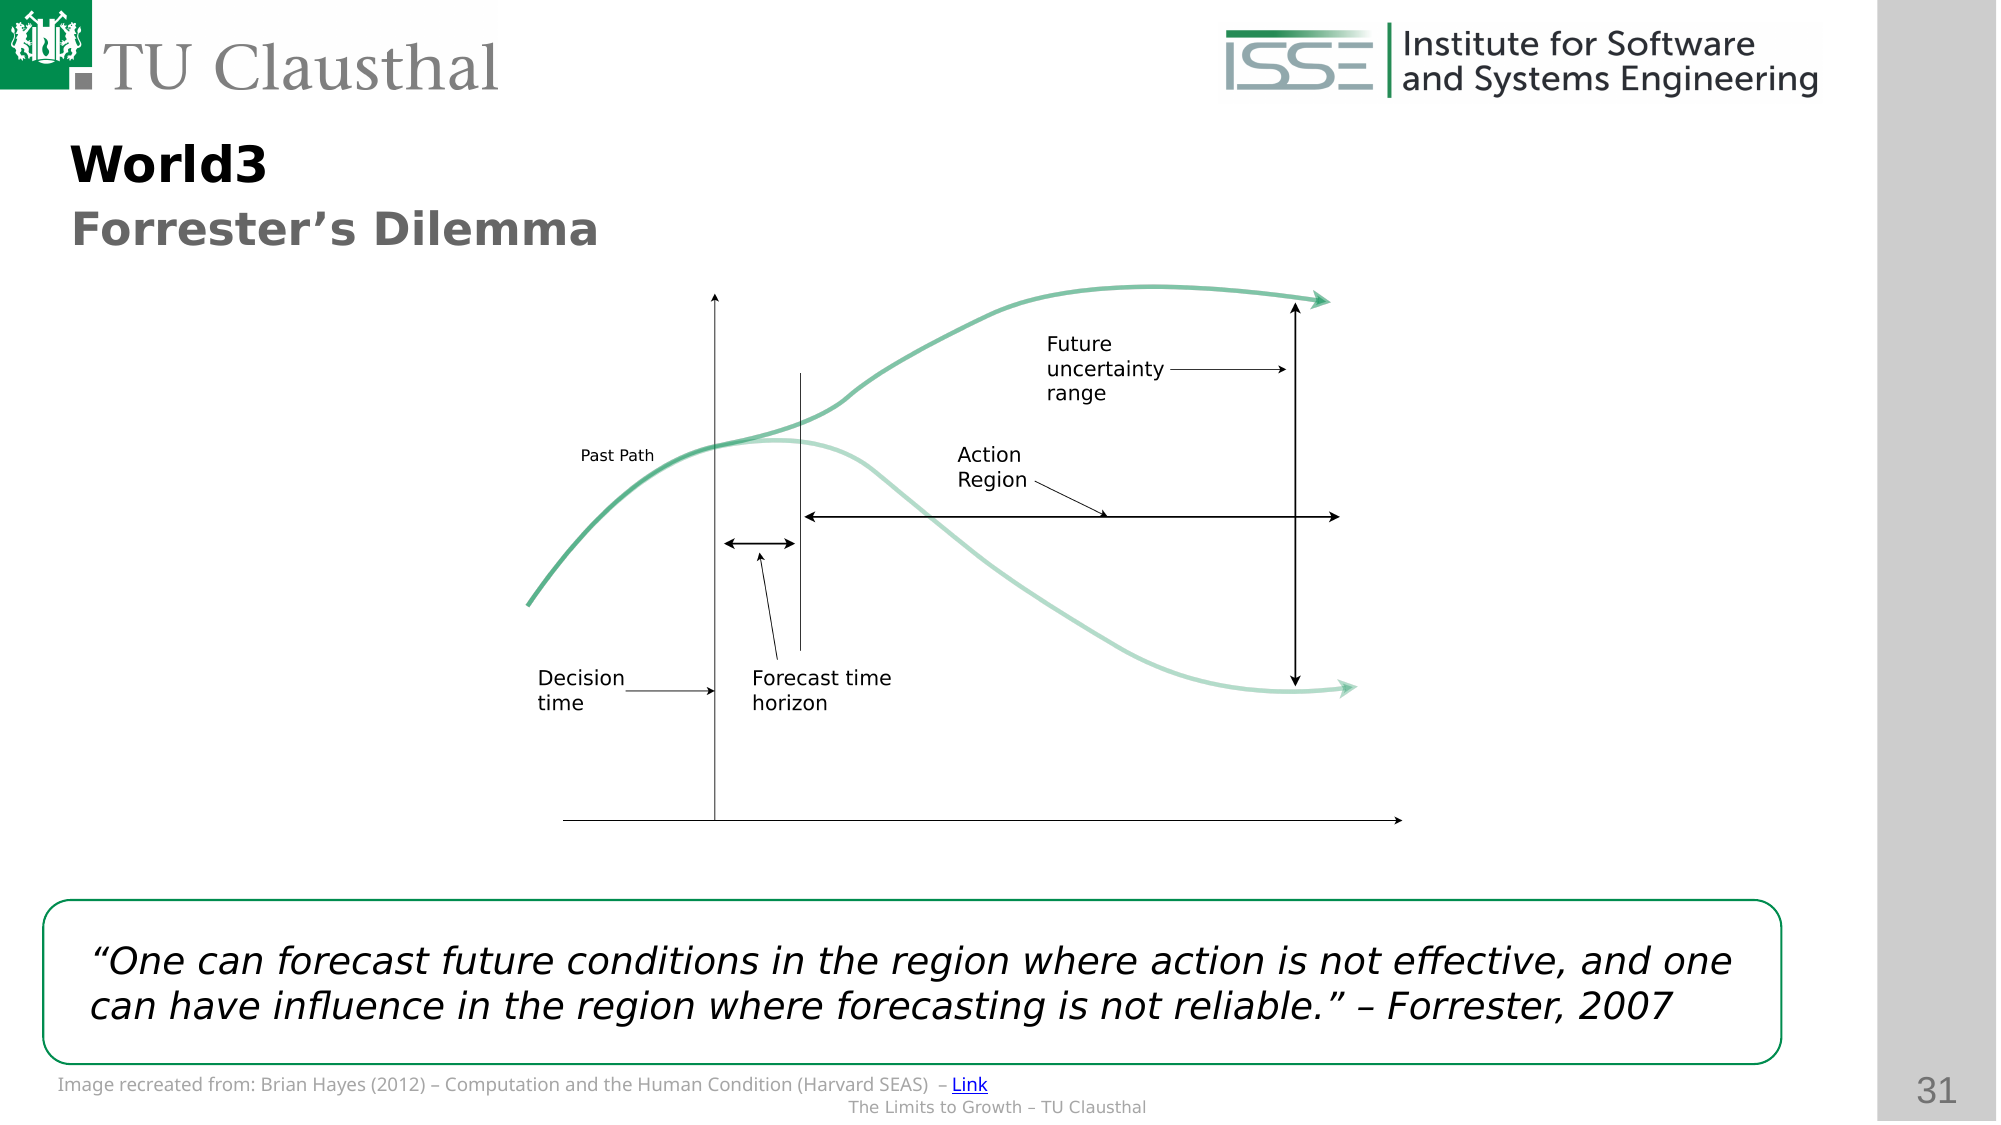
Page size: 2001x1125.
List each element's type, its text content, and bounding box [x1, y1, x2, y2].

picture [1218, 22, 1823, 104]
picture [524, 284, 1410, 828]
text_box World3 [54, 125, 1816, 205]
text_box [42, 898, 1783, 1066]
text_box “One can forecast future conditions in the region where action is not effective, and one can have influence in the region where forecasting is not reliable.” – Forrester, 2007 [75, 930, 1770, 1035]
text_box Forrester’s Dilemma [70, 188, 1767, 267]
text_box Image recreated from: Brian Hayes (2012) – Computation and the Human Condition (Harvard SEAS) – Link [43, 1064, 1784, 1106]
picture [0, 0, 498, 90]
